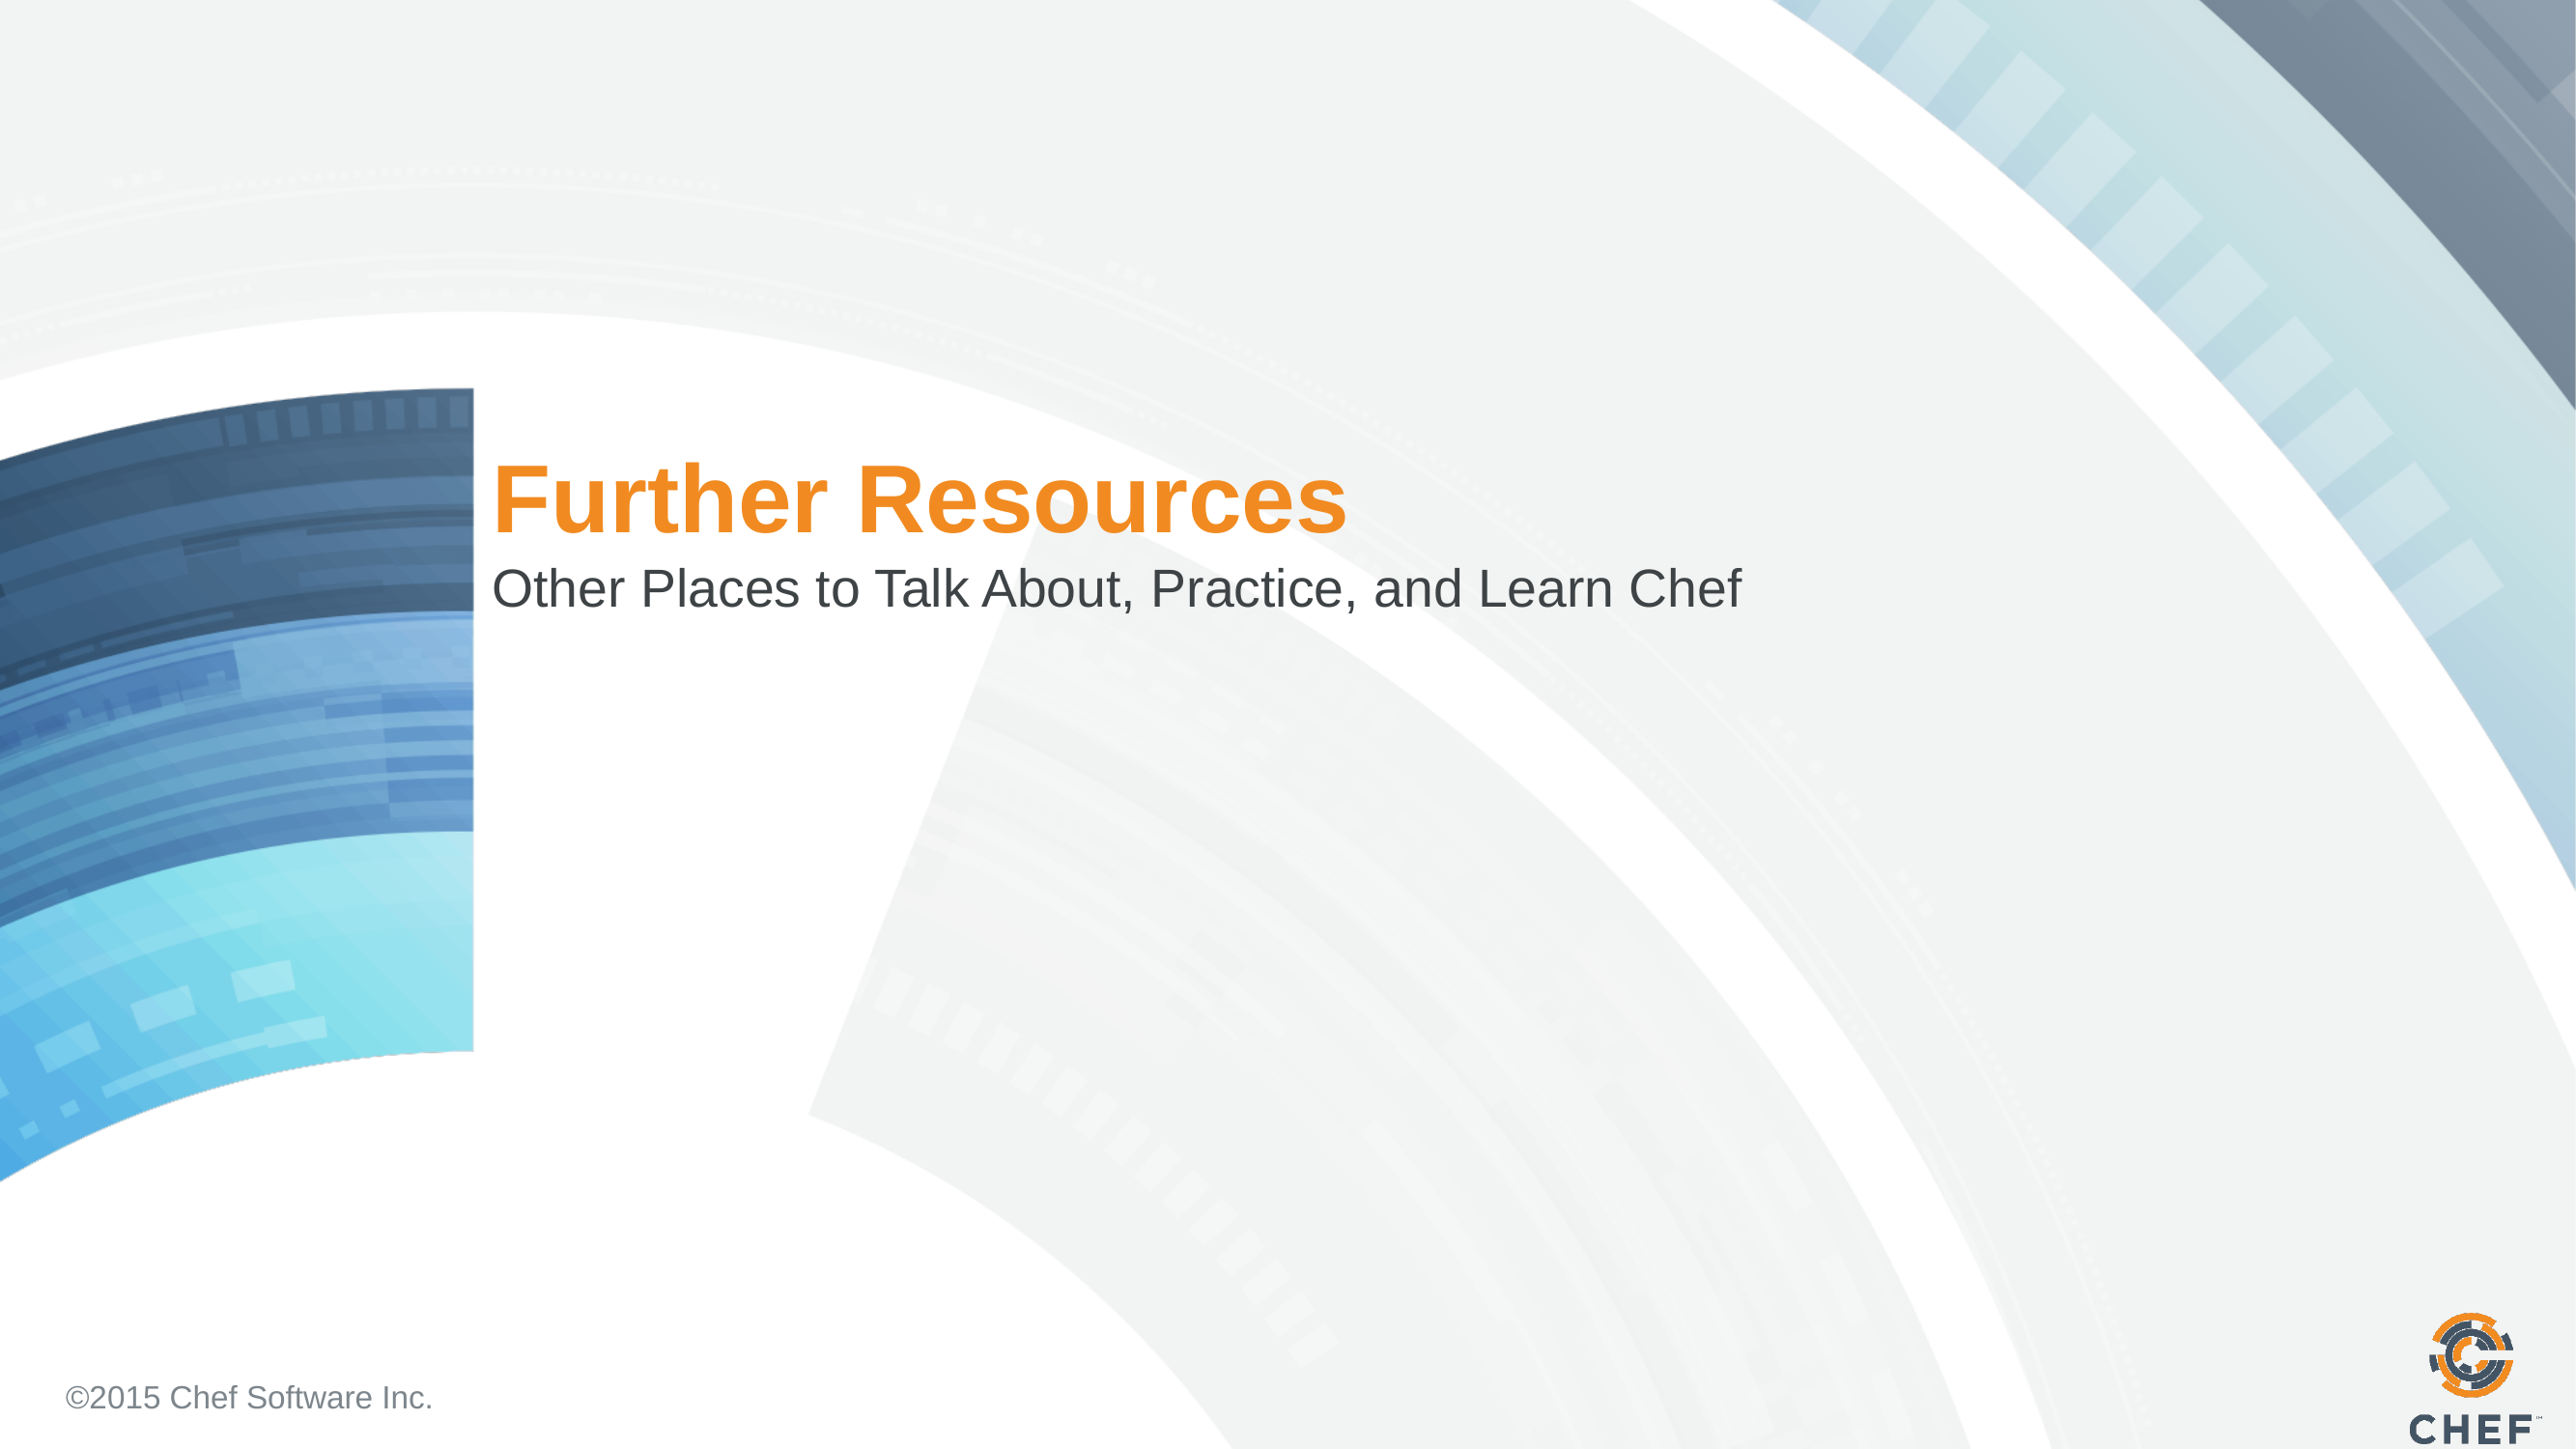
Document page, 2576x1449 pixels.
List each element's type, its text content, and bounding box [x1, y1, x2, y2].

footer ©2015 Chef Software Inc. [51, 1361, 952, 1431]
subtitle Other Places to Talk About, Practice, and Learn Chef [477, 547, 2217, 637]
picture [0, 0, 2576, 1449]
title Further Resources [477, 395, 2217, 547]
